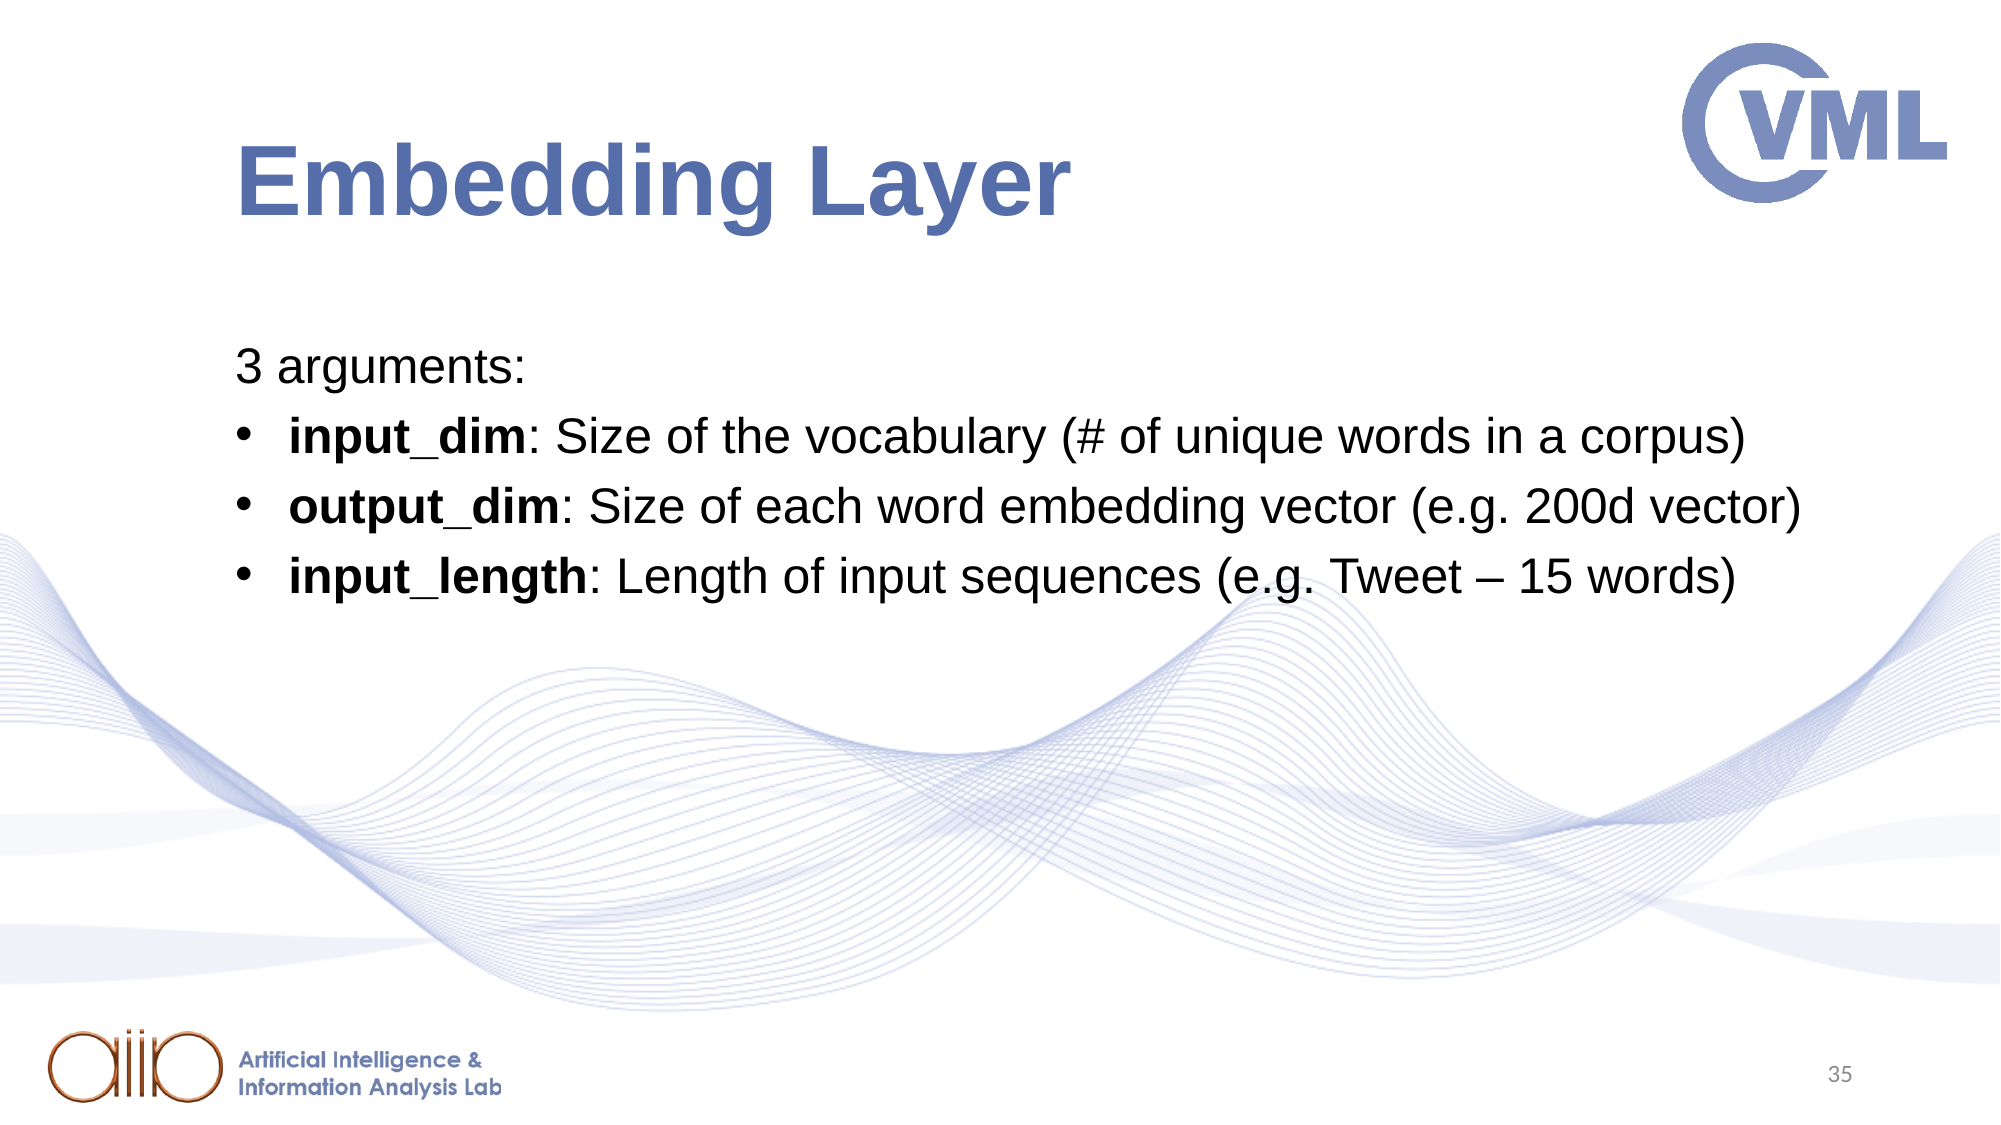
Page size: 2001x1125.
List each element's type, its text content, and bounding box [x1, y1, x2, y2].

slide_number 35 [1401, 1042, 1869, 1103]
picture [1647, 19, 1993, 226]
list 3 arguments: input_dim: Size of the vocabulary (# of unique words in a corpus) output_dim: Size of each word embedding vector (e.g. 200d vector) input_length: Length of input sequences (e.g. Tweet – 15 words) [220, 326, 1863, 1024]
picture [43, 1023, 501, 1106]
title Embedding Layer [220, 66, 1455, 284]
